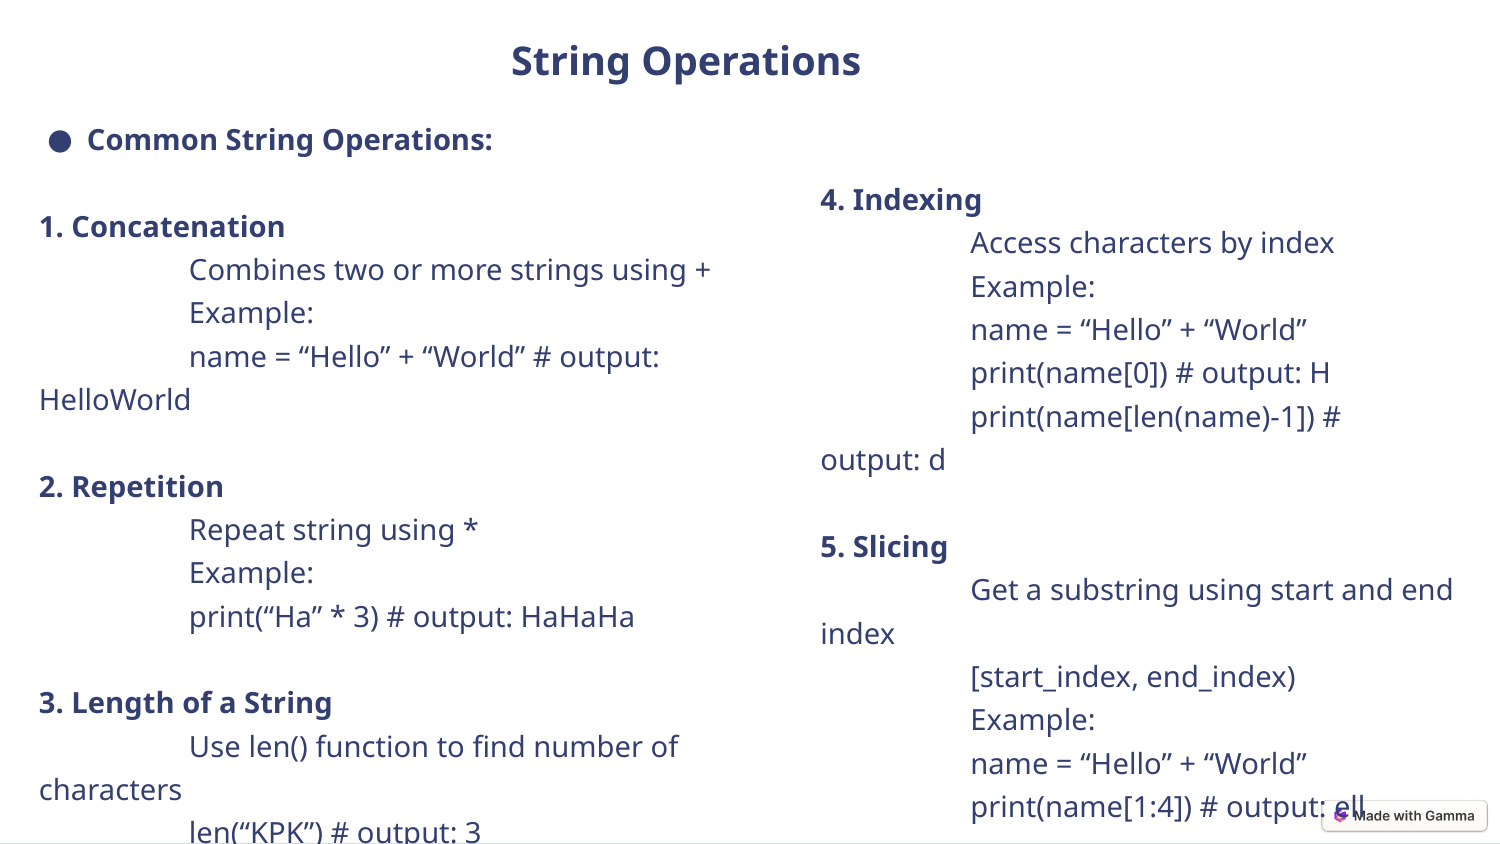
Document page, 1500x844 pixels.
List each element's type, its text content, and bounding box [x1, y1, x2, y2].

text_box Common String Operations: 1. Concatenation Combines two or more strings using + Example: name = “Hello” + “World” # output: HelloWorld 2. Repetition Repeat string using * Example: print(“Ha” * 3) # output: HaHaHa 3. Length of a String Use len() function to find number of characters len(“KPK”) # output: 3 [38, 112, 774, 844]
picture [1477, 794, 1493, 837]
text_box 4. Indexing Access characters by index Example: name = “Hello” + “World” print(name[0]) # output: H print(name[len(name)-1]) # output: d 5. Slicing Get a substring using start and end index [start_index, end_index) Example: name = “Hello” + “World” print(name[1:4]) # output: ell [820, 94, 1477, 844]
text_box String Operations [502, 31, 998, 94]
